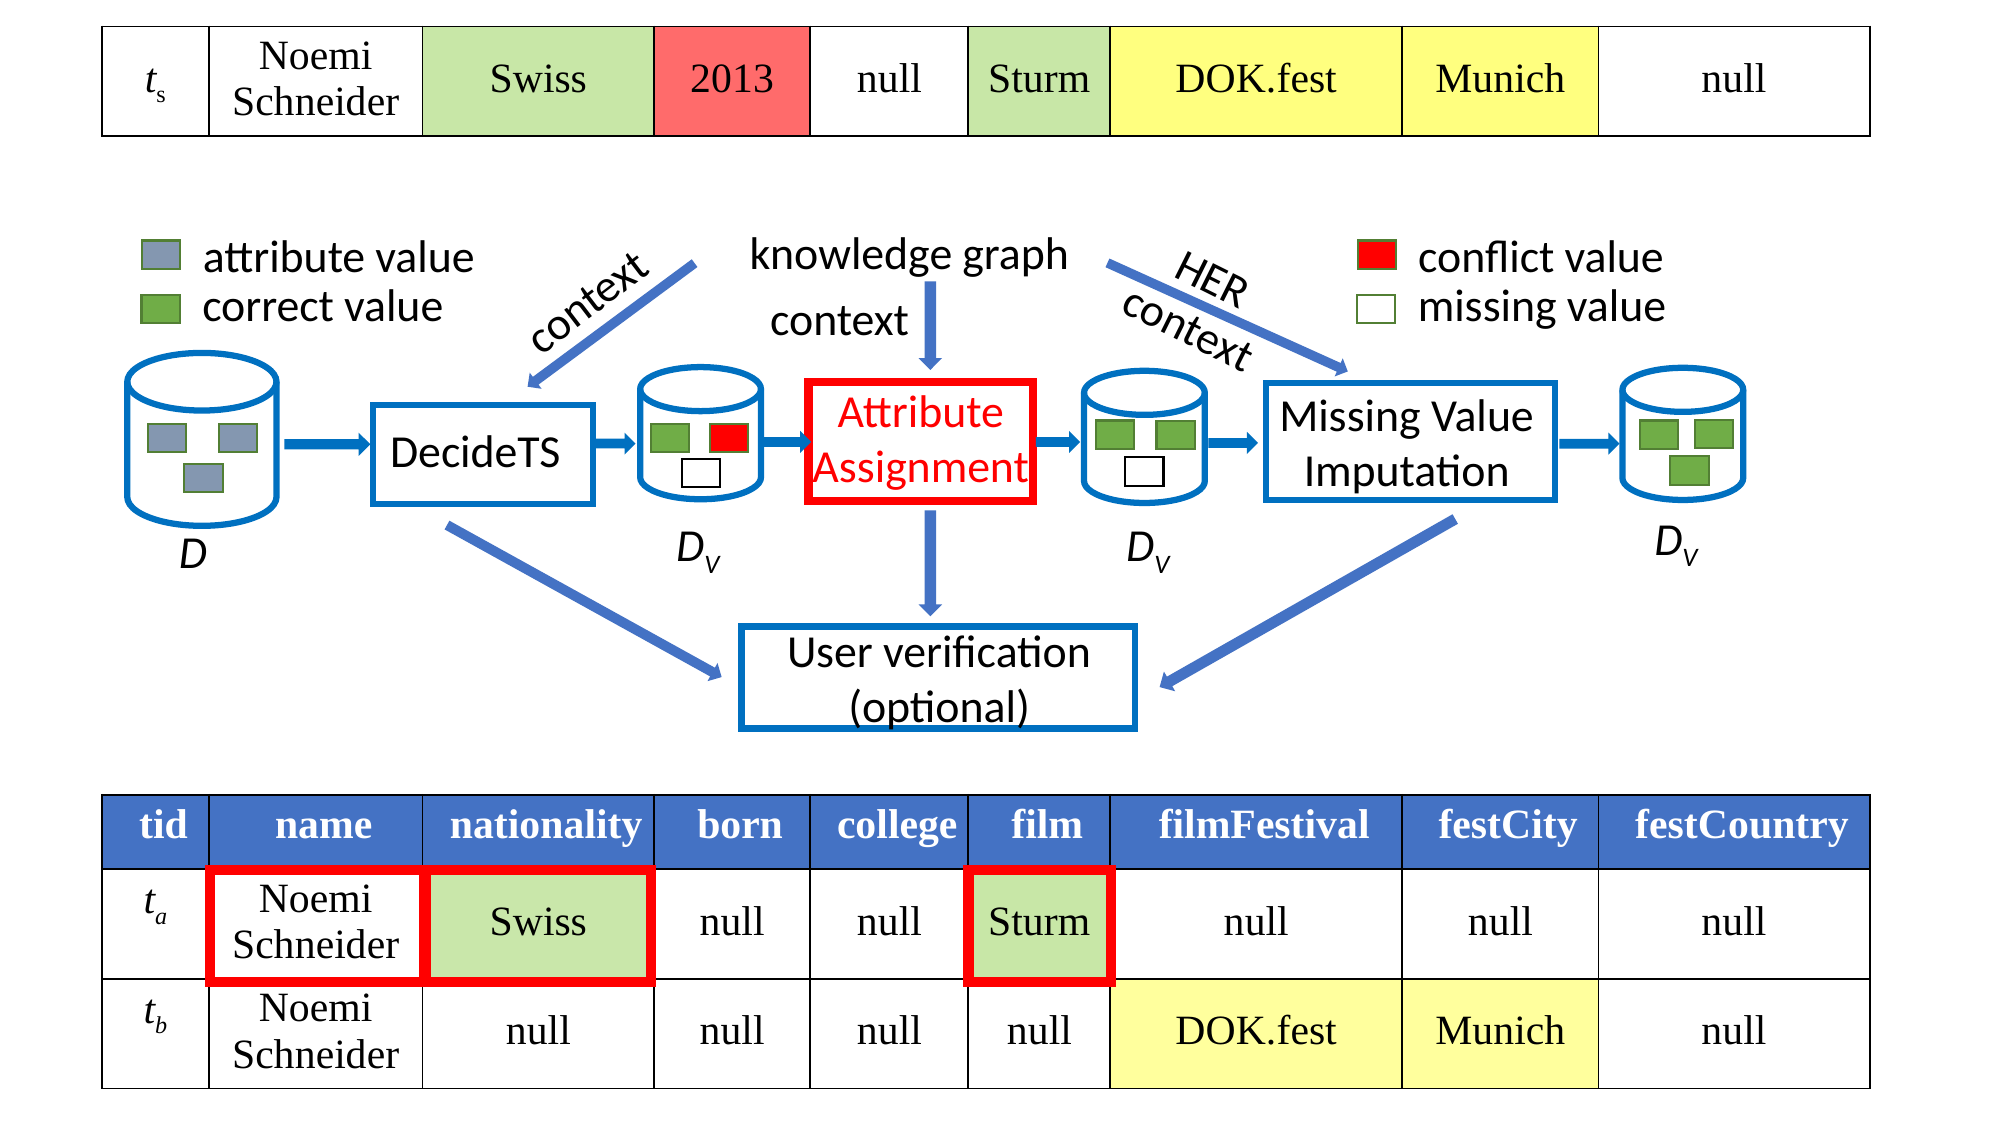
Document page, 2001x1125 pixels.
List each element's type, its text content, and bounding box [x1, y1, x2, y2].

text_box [127, 215, 1744, 729]
table_cell null [969, 983, 1109, 1088]
table_cell tb [103, 980, 208, 1088]
table_cell null [423, 980, 653, 1088]
table_cell DOK.fest [1111, 980, 1401, 1088]
table_cell null [1403, 870, 1598, 978]
table_header born [655, 796, 809, 868]
table_cell ta [103, 870, 208, 978]
table_cell Noemi Schneider [210, 983, 422, 1088]
table_cell null [811, 870, 967, 978]
table_cell null [655, 870, 809, 978]
table_cell null [1599, 870, 1869, 978]
table_header name [210, 796, 422, 868]
table_cell null [1599, 980, 1869, 1088]
table_header filmFestival [1111, 796, 1401, 868]
table_cell null [811, 980, 967, 1088]
table_header festCity [1403, 796, 1598, 868]
text_box User verification (optional) [744, 729, 1134, 740]
text_box [425, 869, 652, 983]
table_header DOK.fest [1111, 27, 1401, 135]
table_header null [811, 27, 967, 135]
table_header college [811, 796, 967, 868]
table_header nationality [423, 796, 653, 868]
table_header null [1599, 27, 1869, 135]
table_header 2013 [655, 27, 809, 135]
table_header Munich [1403, 27, 1598, 135]
table_header Sturm [969, 27, 1109, 135]
table_header tid [103, 796, 208, 868]
table_header Swiss [423, 27, 653, 135]
table_header Noemi Schneider [210, 27, 422, 135]
text_box [968, 869, 1112, 983]
table_cell null [655, 980, 809, 1088]
table_cell Munich [1403, 980, 1598, 1088]
table_header film [969, 796, 1109, 868]
table_header ts [103, 27, 208, 135]
table_header festCountry [1599, 796, 1869, 868]
text_box [209, 869, 425, 983]
table_cell null [1112, 870, 1401, 978]
